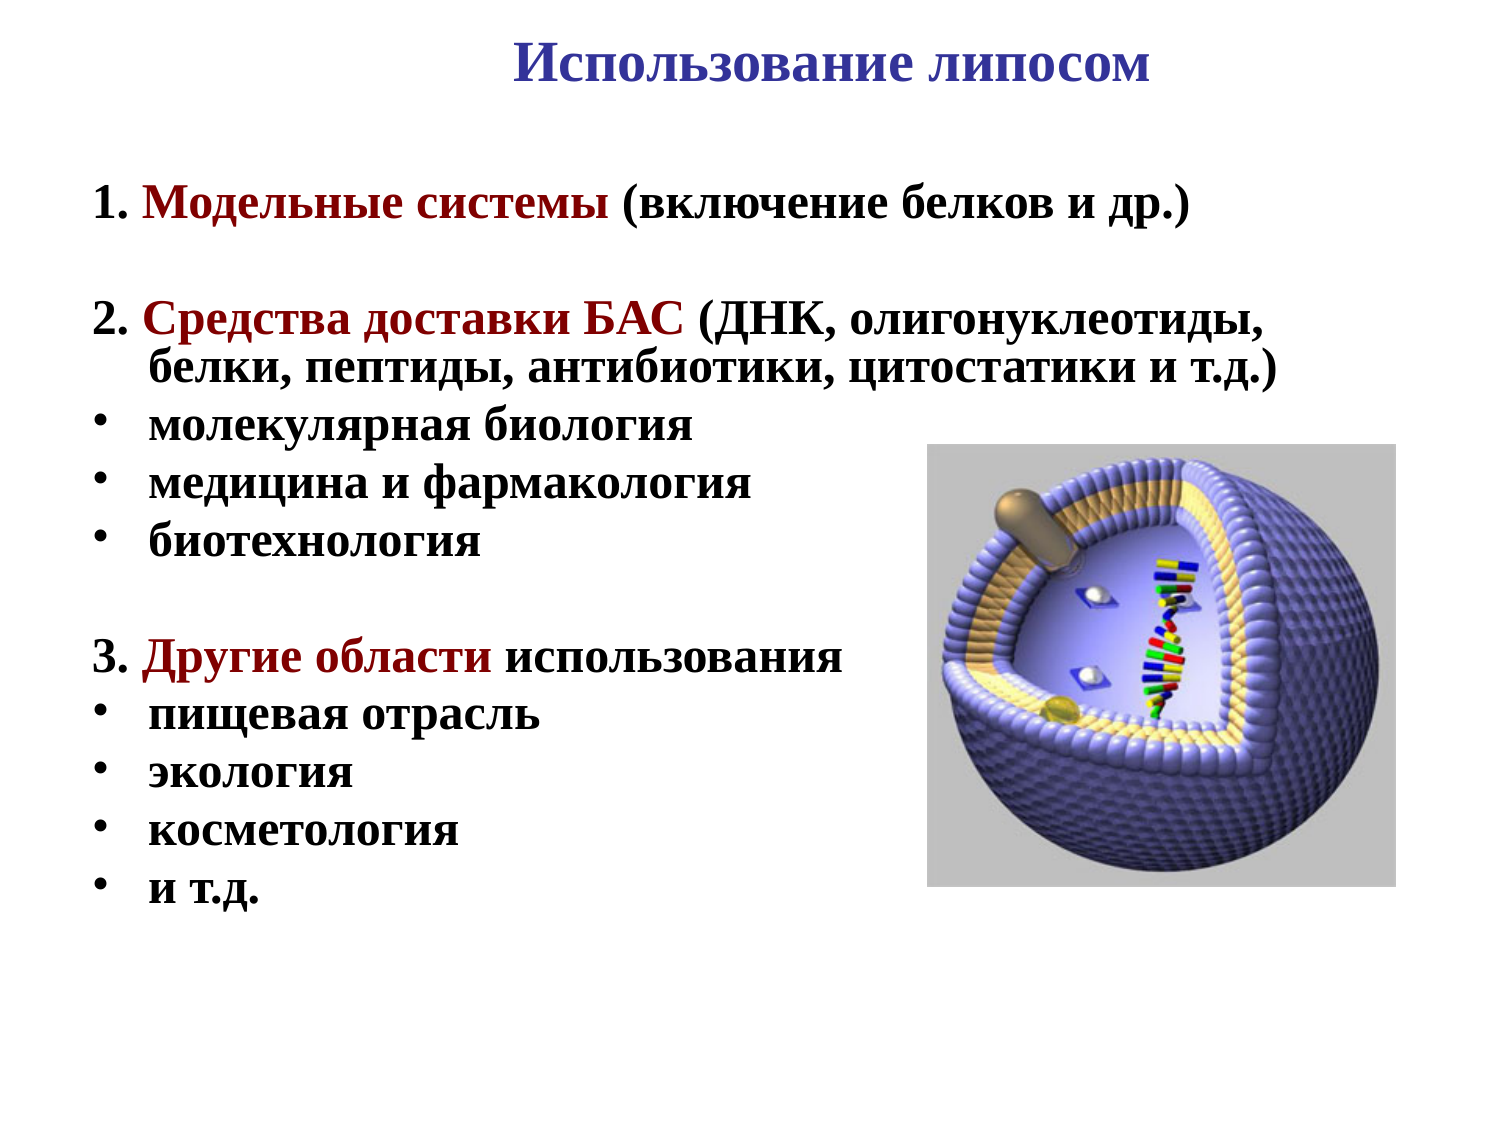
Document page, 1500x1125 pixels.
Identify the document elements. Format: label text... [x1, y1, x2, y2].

picture [926, 444, 1397, 887]
list 1. Модельные системы (включение белков и др.) 2. Средства доставки БАС (ДНК, олигонуклеотиды, белки, пептиды, антибиотики, цитостатики и т.д.) молекулярная биология медицина и фармакология биотехнология 3. Другие области использования пищевая отрасль экология косметология и т.д. [76, 172, 1427, 916]
title Использование липосом [312, 0, 1352, 116]
